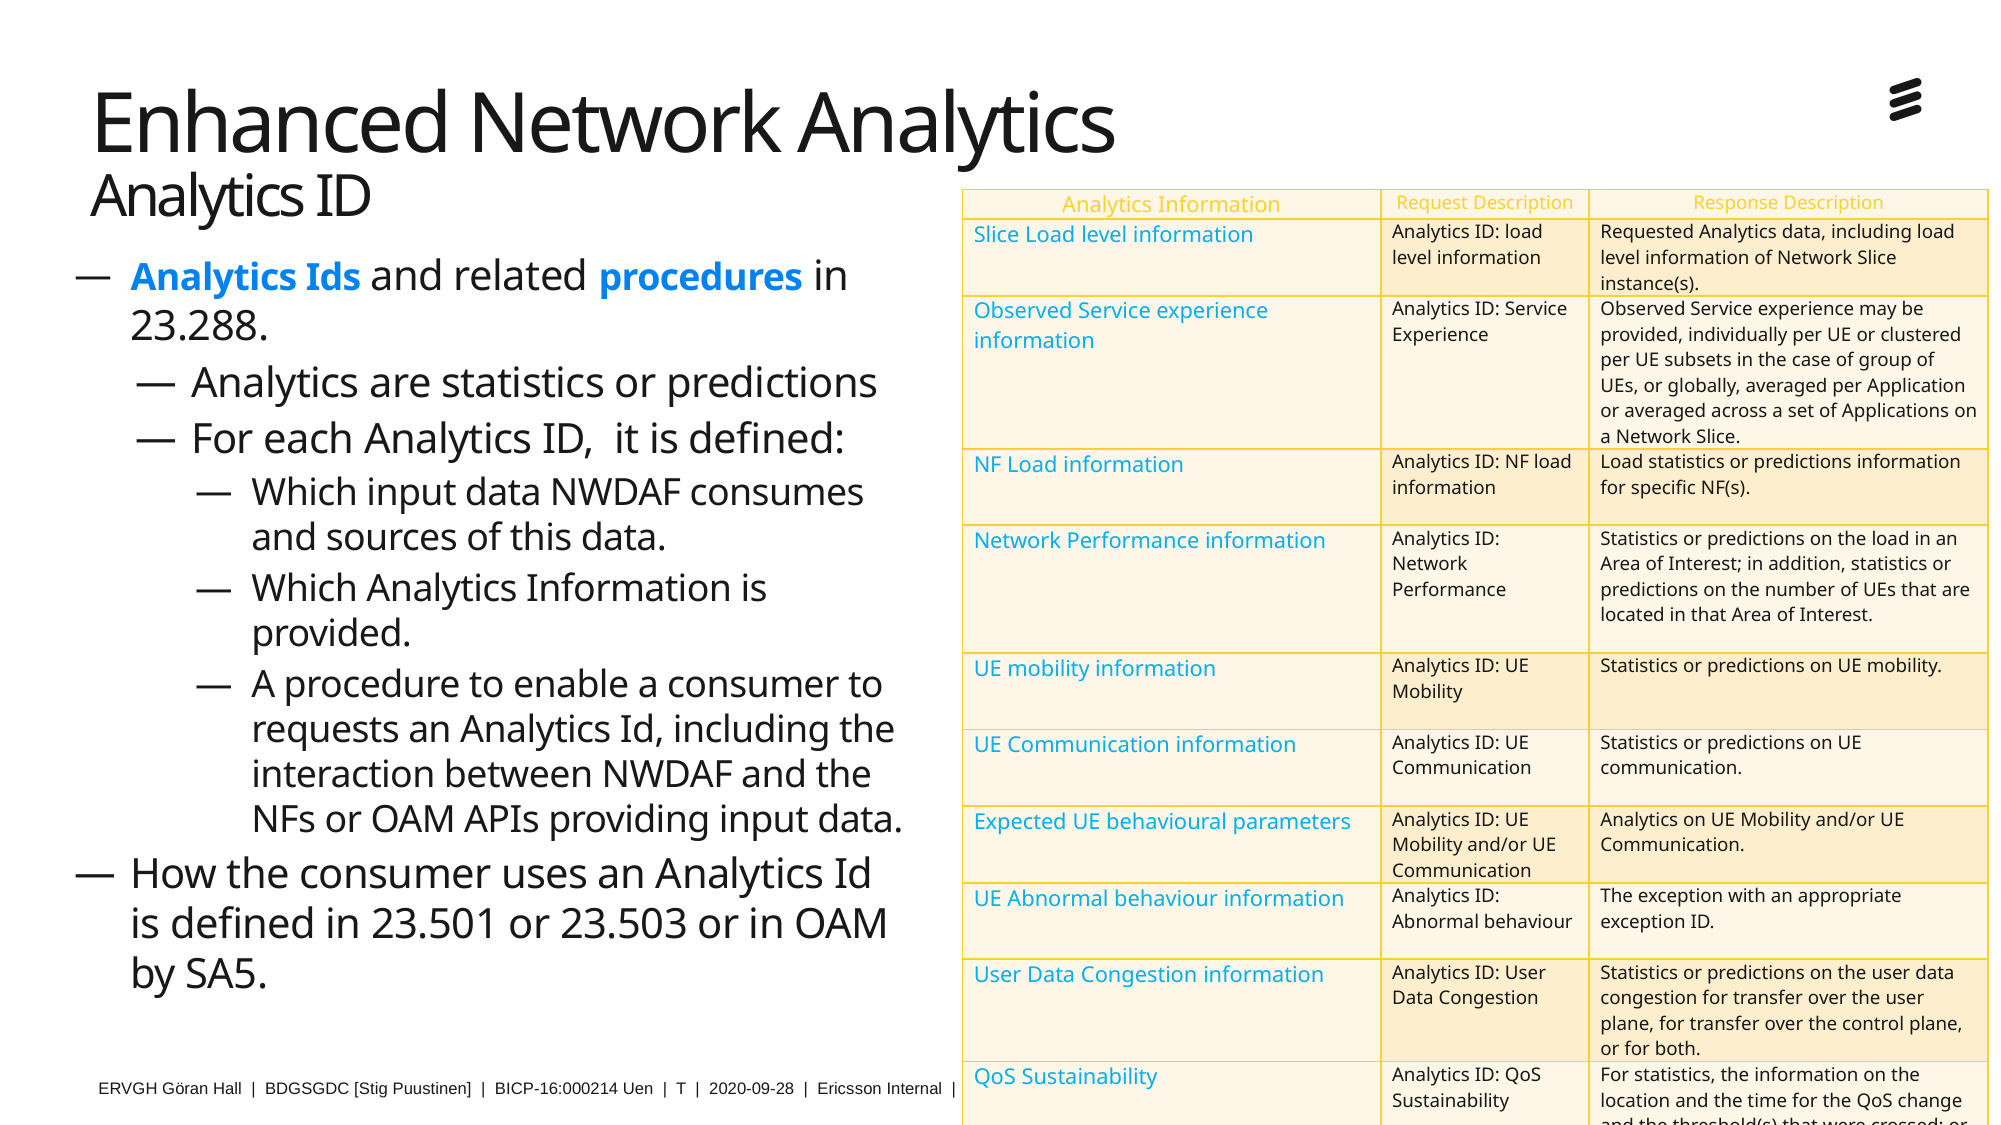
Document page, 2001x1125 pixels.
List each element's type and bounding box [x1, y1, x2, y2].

table_cell [1382, 960, 1588, 1061]
table_cell [1590, 526, 1987, 652]
table_cell [1382, 807, 1588, 882]
table_cell [1382, 884, 1588, 958]
table_cell [1382, 526, 1588, 652]
table_cell [963, 960, 1380, 1061]
table_cell [963, 526, 1380, 652]
table_cell [1590, 960, 1987, 1061]
table_header [963, 190, 1380, 218]
picture [1884, 78, 1927, 121]
table_cell [1382, 730, 1588, 805]
table_cell [1382, 220, 1588, 295]
table_cell [1590, 654, 1987, 729]
table_cell [1590, 884, 1987, 958]
list [62, 242, 922, 1005]
table_header [1382, 190, 1588, 218]
table_cell [963, 1062, 1380, 1125]
title [78, 77, 1847, 256]
table_cell [1382, 450, 1588, 524]
table_cell [1590, 1062, 1987, 1125]
table_cell [1590, 220, 1987, 295]
table_cell [963, 654, 1380, 729]
table_cell [963, 884, 1380, 958]
table_cell [1590, 297, 1987, 448]
table_cell [963, 450, 1380, 524]
table_cell [963, 730, 1380, 805]
table_cell [1382, 297, 1588, 448]
table_cell [963, 220, 1380, 295]
table_cell [1382, 654, 1588, 729]
table_cell [1590, 730, 1987, 805]
table_header [1590, 190, 1987, 218]
table_cell [1590, 807, 1987, 882]
table_cell [963, 297, 1380, 448]
table_cell [1382, 1062, 1588, 1125]
table_cell [1590, 450, 1987, 524]
table_cell [963, 807, 1380, 882]
